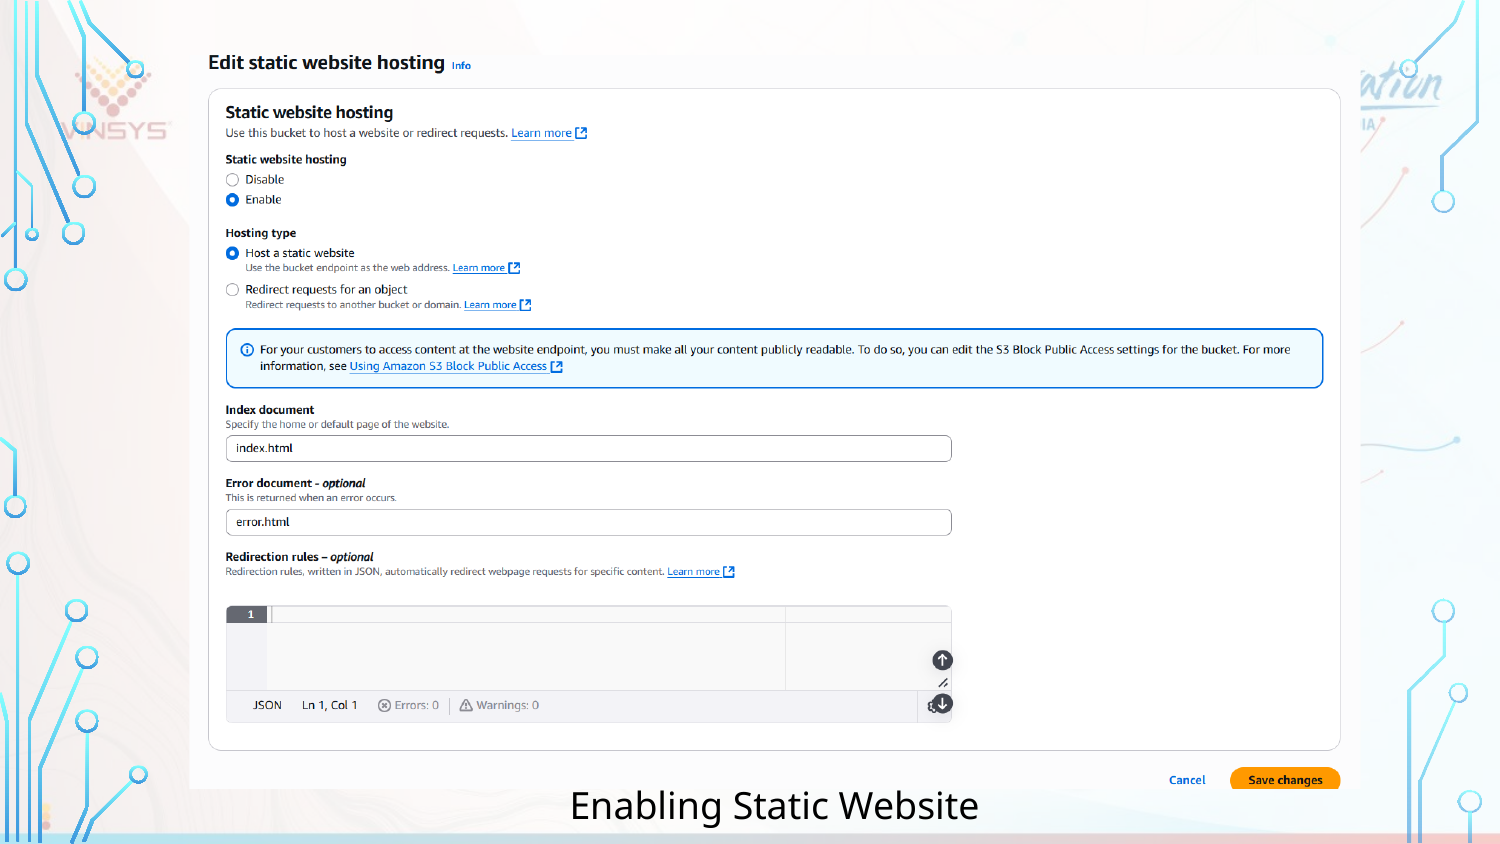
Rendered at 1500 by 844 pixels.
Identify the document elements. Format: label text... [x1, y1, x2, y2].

picture [189, 54, 1361, 789]
text_box Enabling Static Website [96, 767, 1453, 843]
